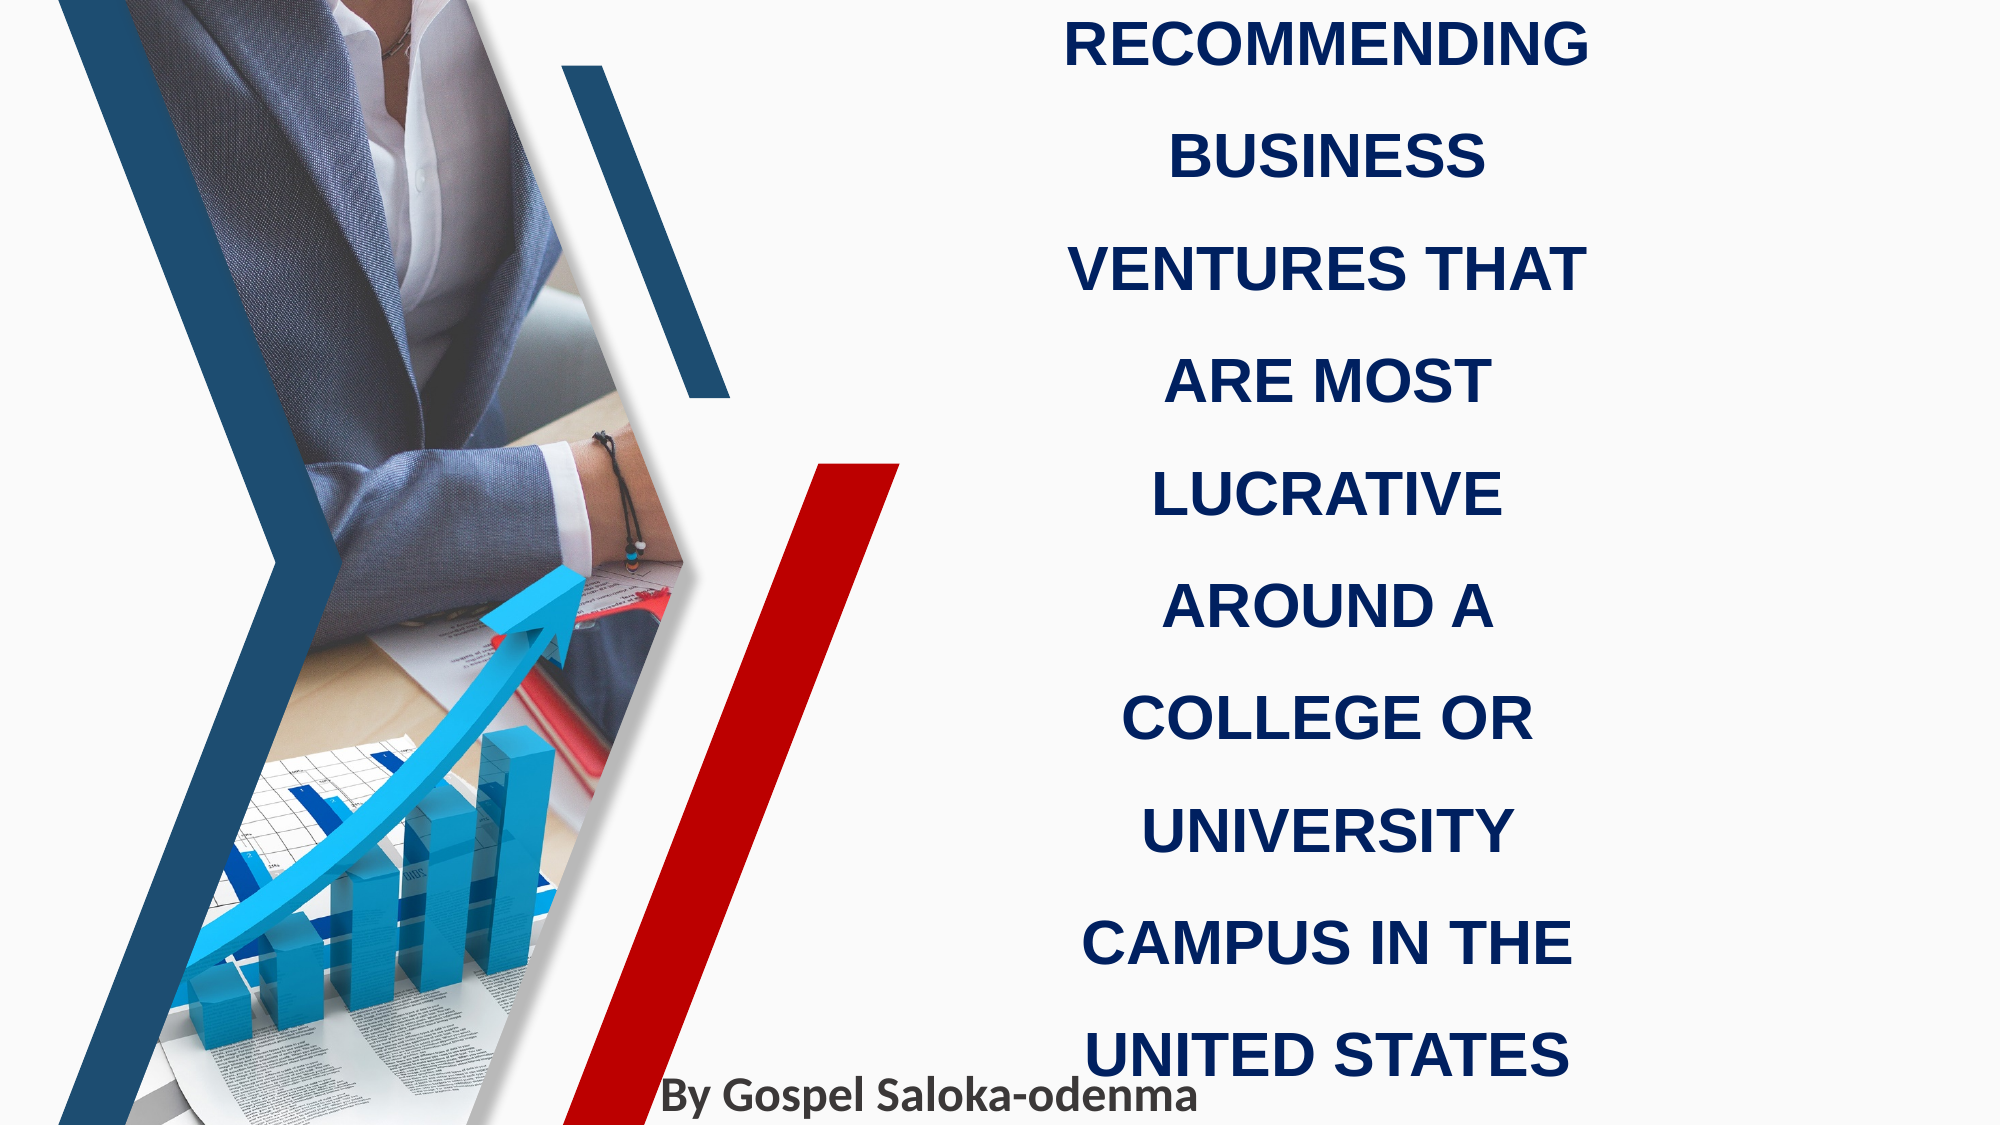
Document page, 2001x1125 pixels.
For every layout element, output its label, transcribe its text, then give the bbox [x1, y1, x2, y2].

picture [125, 0, 684, 966]
text_box By Gospel Saloka-odenma [645, 1053, 1515, 1125]
text_box RECOMMENDING BUSINESS VENTURES THAT ARE MOST LUCRATIVE AROUND A COLLEGE OR UNIVERSITY CAMPUS IN THE UNITED STATES [999, 0, 1657, 1097]
picture [125, 873, 548, 1125]
